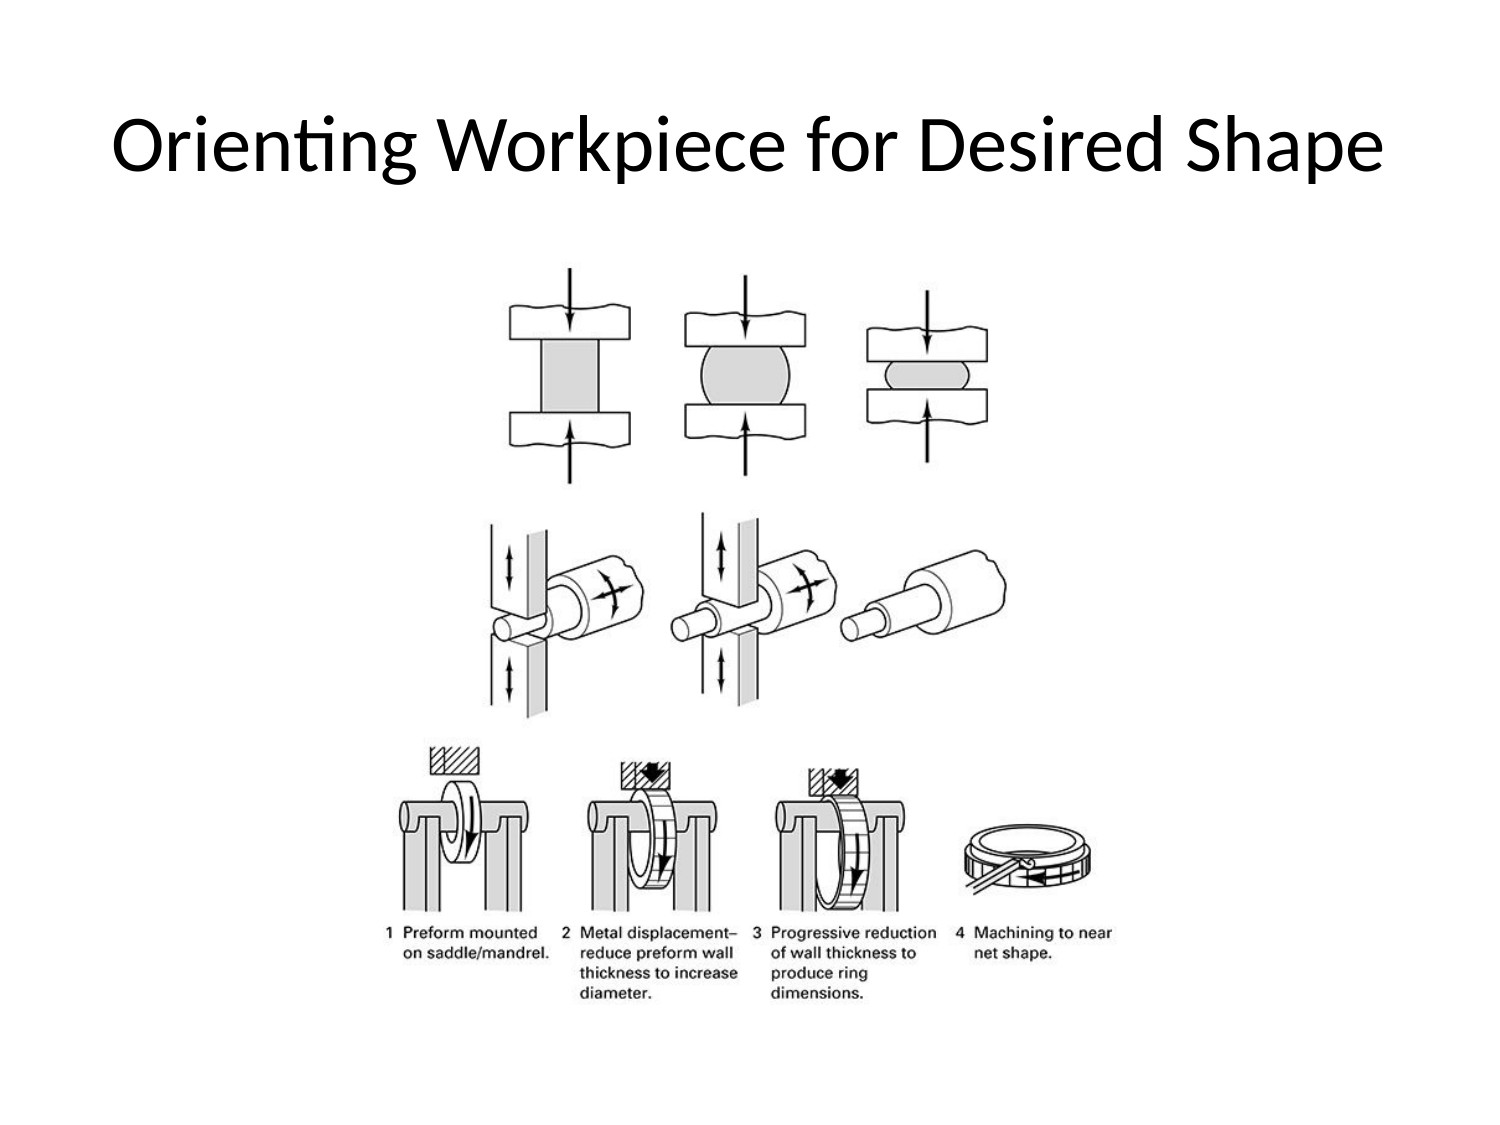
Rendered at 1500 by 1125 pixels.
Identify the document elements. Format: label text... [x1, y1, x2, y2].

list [383, 262, 1117, 1006]
title Orienting Workpiece for Desired Shape [75, 45, 1425, 233]
